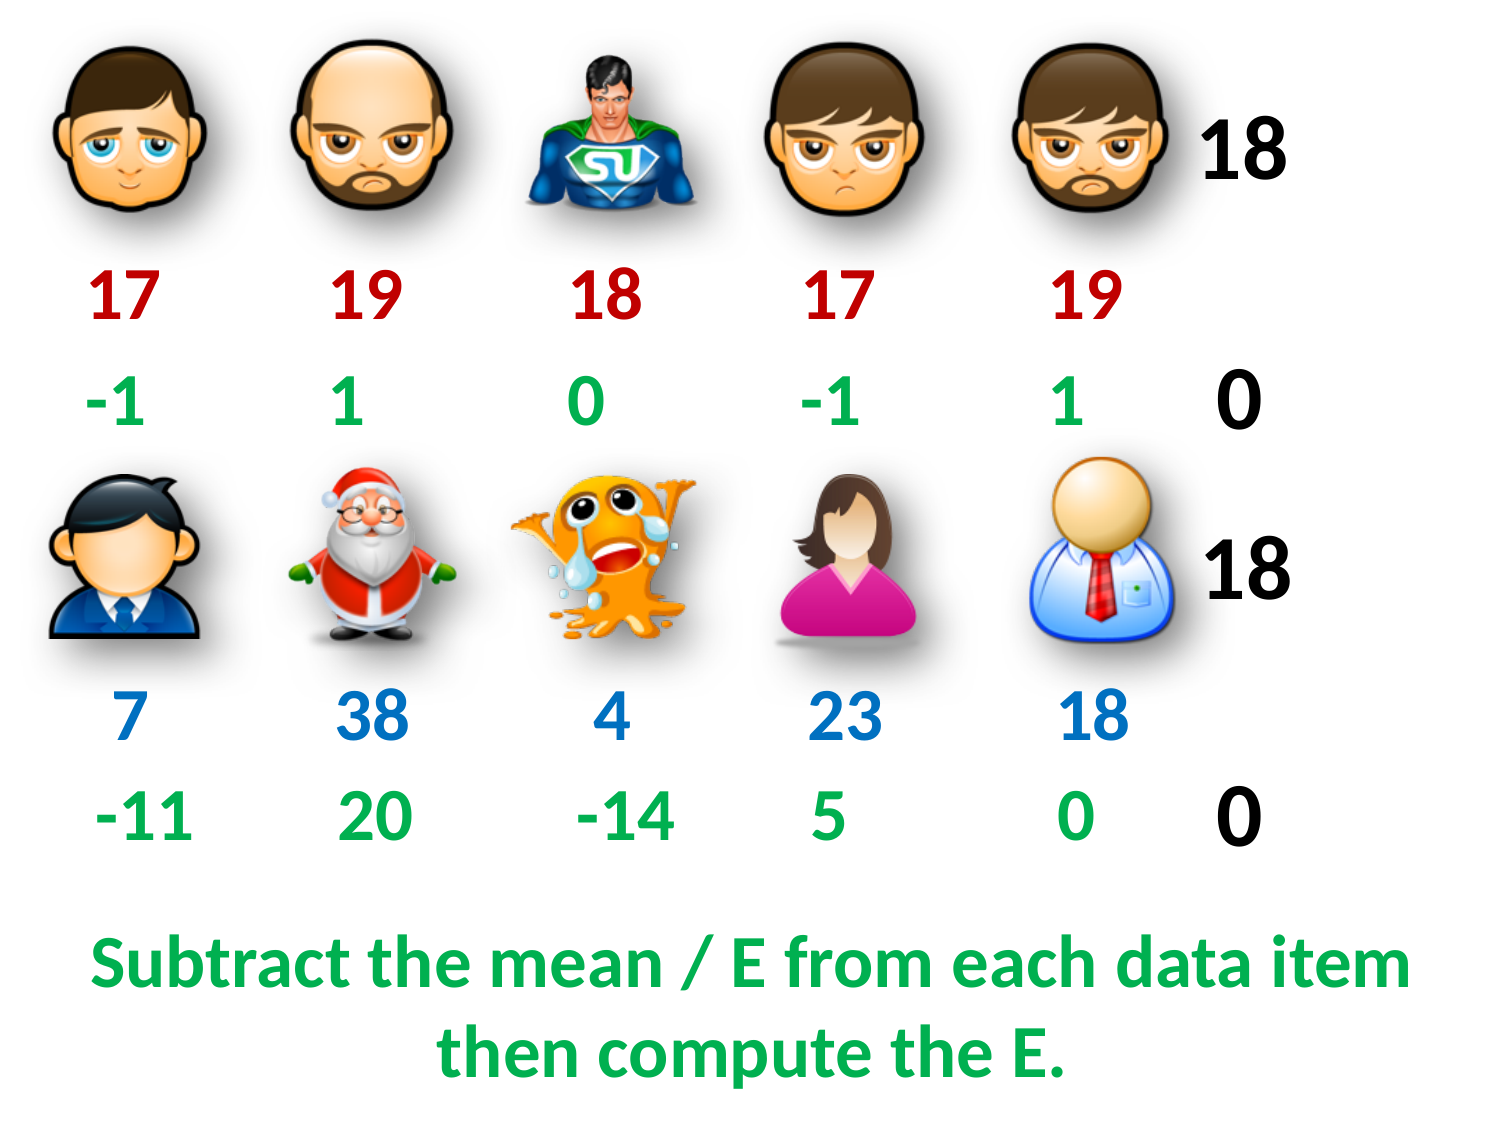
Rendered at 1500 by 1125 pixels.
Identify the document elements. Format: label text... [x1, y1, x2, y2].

text_box 18 [552, 237, 671, 342]
picture [521, 35, 701, 215]
picture [758, 473, 939, 654]
text_box Subtract the mean / E from each data item then compute the E. [6, 905, 1498, 1100]
text_box 7 [71, 657, 190, 763]
picture [278, 29, 466, 218]
text_box 23 [786, 664, 905, 763]
text_box 17 [70, 237, 189, 342]
text_box 20 [322, 757, 441, 863]
text_box 5 [795, 757, 914, 863]
text_box 19 [1033, 237, 1152, 342]
picture [1000, 449, 1202, 651]
picture [278, 463, 467, 652]
text_box 0 [1201, 330, 1347, 456]
text_box -1 [70, 343, 189, 448]
text_box 18 [1208, 500, 1331, 626]
picture [999, 38, 1181, 220]
text_box 38 [313, 662, 432, 763]
text_box 0 [552, 343, 671, 438]
text_box 1 [1033, 343, 1152, 433]
text_box 17 [785, 237, 904, 342]
text_box -1 [785, 343, 904, 448]
text_box 0 [1201, 747, 1347, 873]
text_box 0 [1042, 757, 1161, 863]
text_box -11 [80, 757, 219, 863]
text_box -14 [561, 757, 704, 863]
text_box 18 [1187, 80, 1326, 206]
picture [40, 39, 220, 218]
text_box 1 [312, 343, 431, 447]
picture [751, 37, 938, 223]
text_box 18 [1033, 661, 1152, 763]
picture [502, 455, 705, 658]
picture [41, 473, 208, 640]
text_box 19 [312, 237, 431, 342]
text_box 4 [553, 668, 672, 763]
